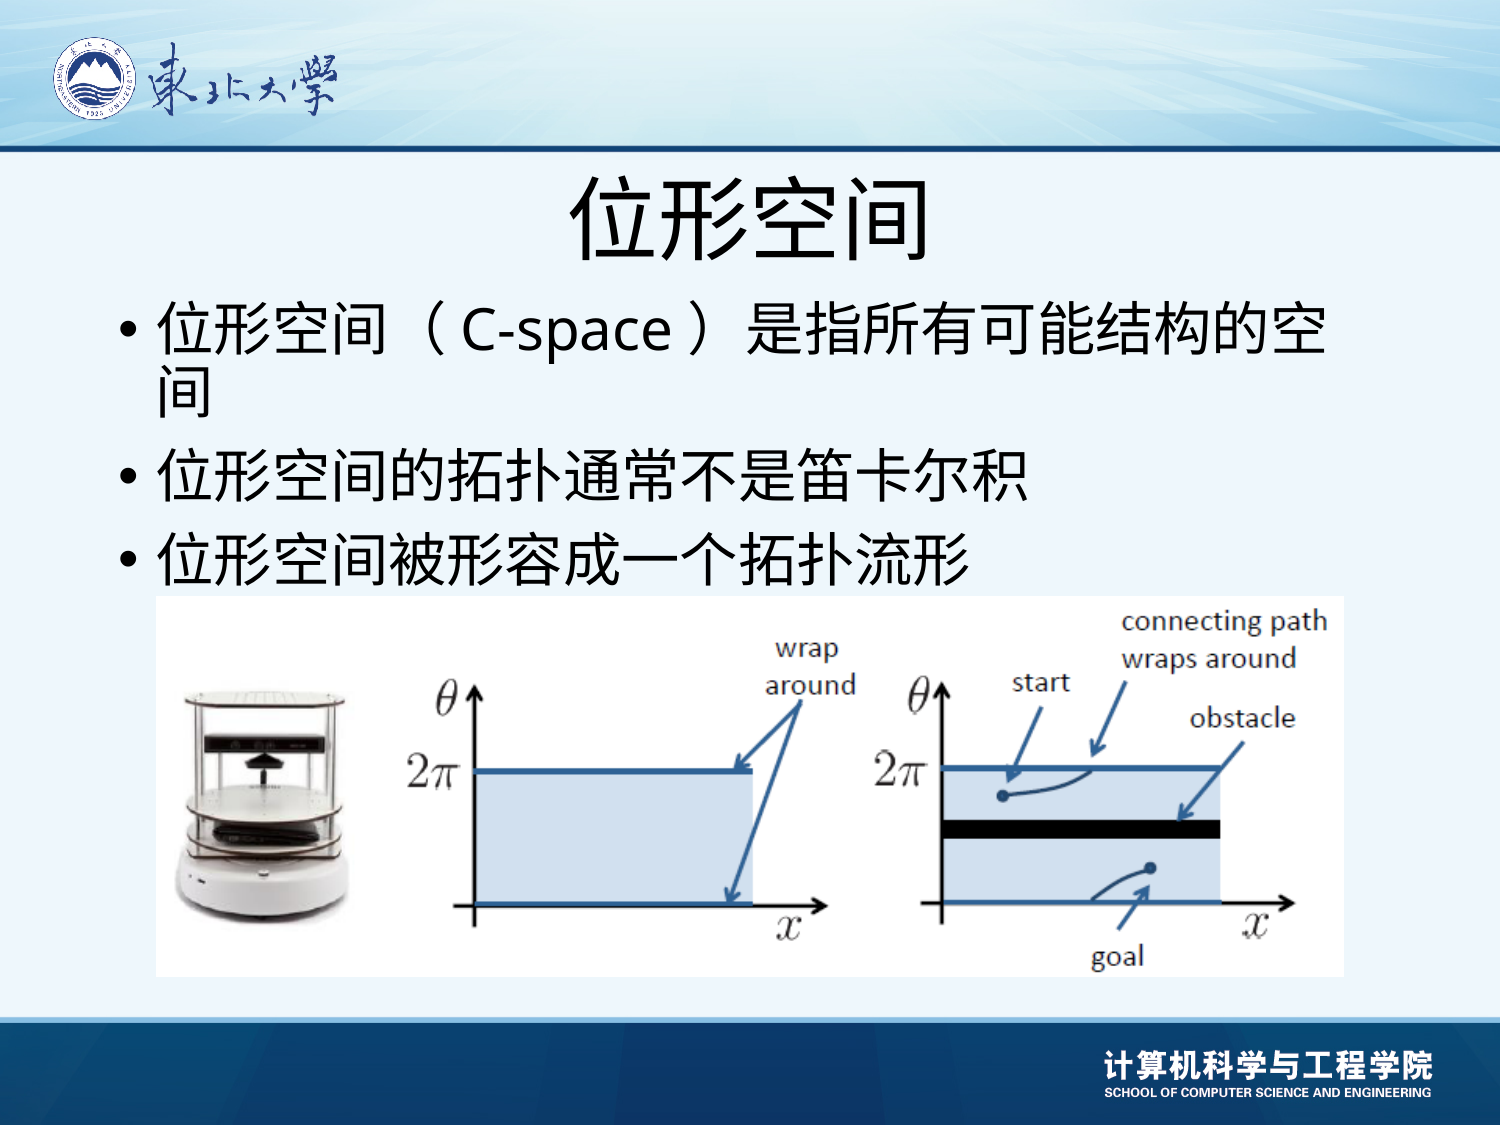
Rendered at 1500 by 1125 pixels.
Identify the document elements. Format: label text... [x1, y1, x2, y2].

list 位形空间（C-space）是指所有可能结构的空间 位形空间的拓扑通常不是笛卡尔积 位形空间被形容成一个拓扑流形 [103, 299, 1397, 1014]
picture [0, 0, 1500, 1125]
title 位形空间 [103, 162, 1397, 286]
